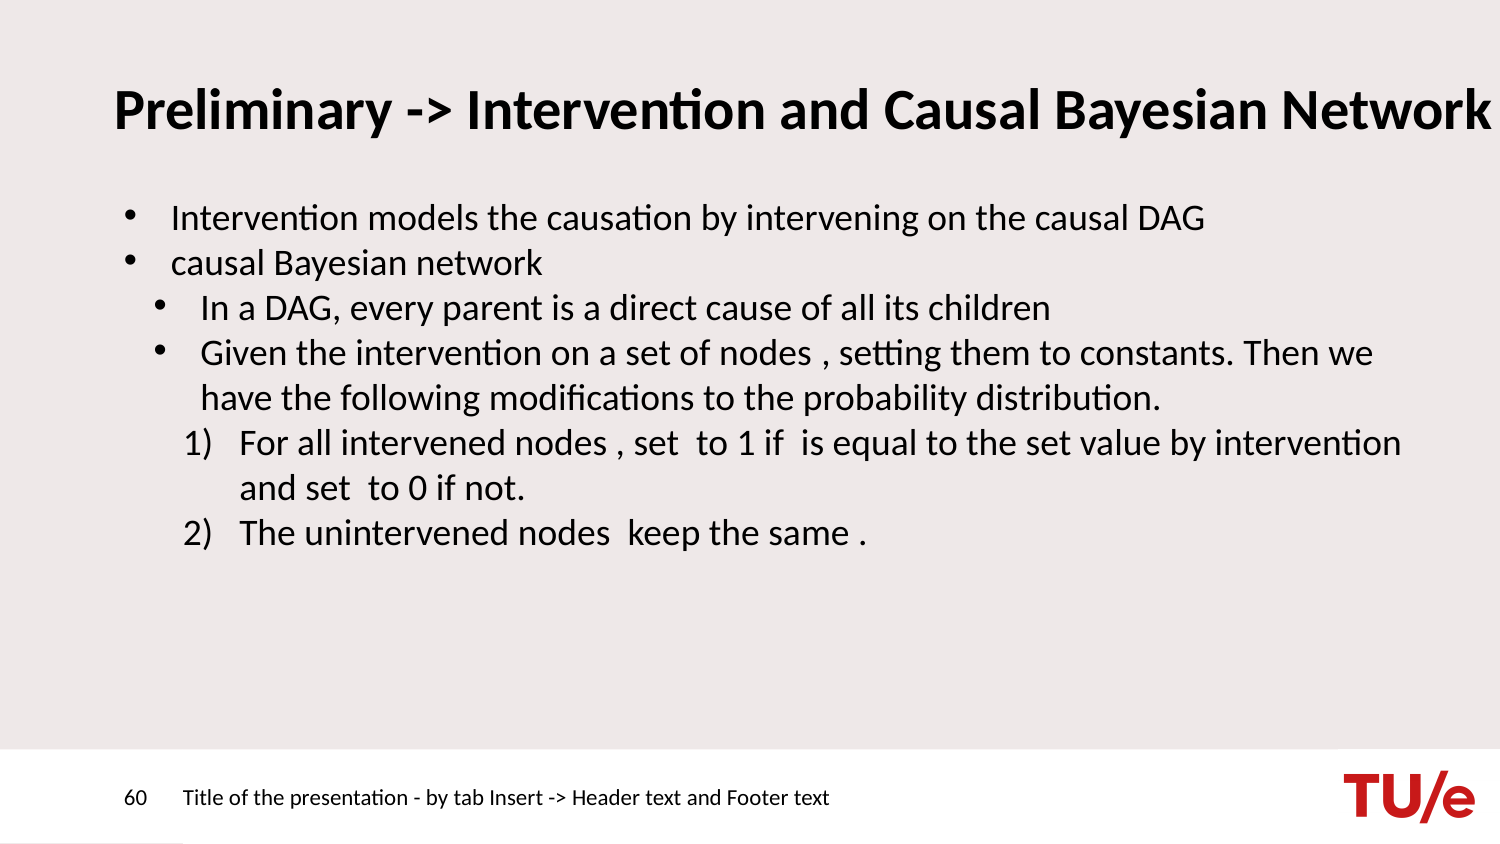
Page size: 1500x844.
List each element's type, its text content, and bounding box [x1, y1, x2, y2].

picture [1339, 749, 1500, 844]
title Preliminary -> Intervention and Causal Bayesian Network [114, 85, 1500, 174]
footer Title of the presentation - by tab Insert -> Header text and Footer text [183, 749, 1339, 844]
slide_number 60 [0, 749, 183, 844]
